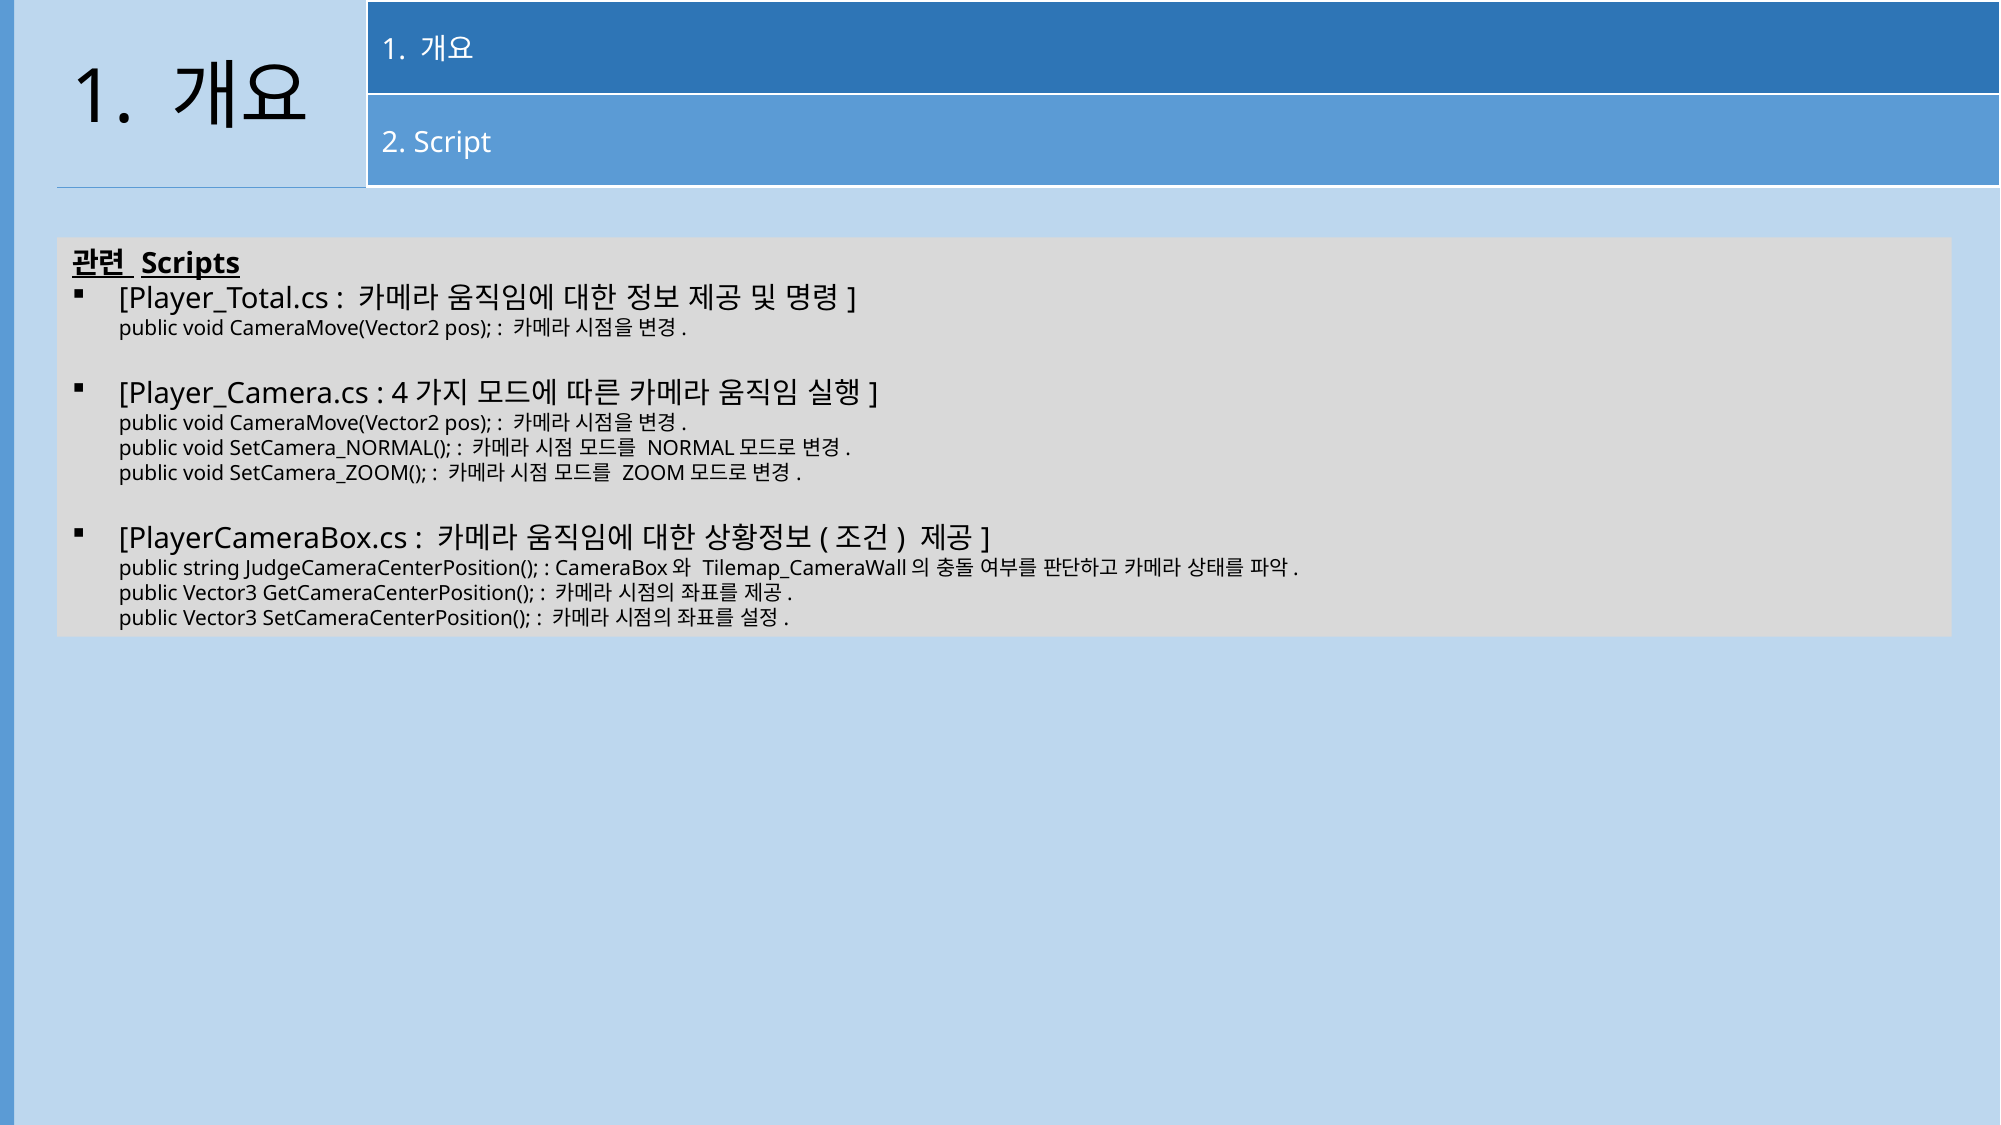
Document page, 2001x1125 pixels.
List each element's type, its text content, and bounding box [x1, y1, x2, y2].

text_box [0, 0, 15, 1125]
text_box 1. 개요 [56, 39, 325, 145]
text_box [366, 0, 2000, 187]
text_box 관련 Scripts [Player_Total.cs : 카메라 움직임에 대한 정보 제공 및 명령] public void CameraMove(Vector2 pos); : 카메라 시점을 변경. [Player_Camera.cs : 4가지 모드에 따른 카메라 움직임 실행] public void CameraMove(Vector2 pos); : 카메라 시점을 변경. public void SetCamera_NORMAL(); : 카메라 시점 모드를 NORMAL모드로 변경. public void SetCamera_ZOOM(); : 카메라 시점 모드를 ZOOM모드로 변경. [PlayerCameraBox.cs : 카메라 움직임에 대한 상황정보(조건) 제공] public string JudgeCameraCenterPosition(); : CameraBox와 Tilemap_CameraWall의 충돌 여부를 판단하고 카메라 상태를 파악. public Vector3 GetCameraCenterPosition(); : 카메라 시점의 좌표를 제공. public Vector3 SetCameraCenterPosition(); : 카메라 시점의 좌표를 설정. [57, 237, 1952, 637]
